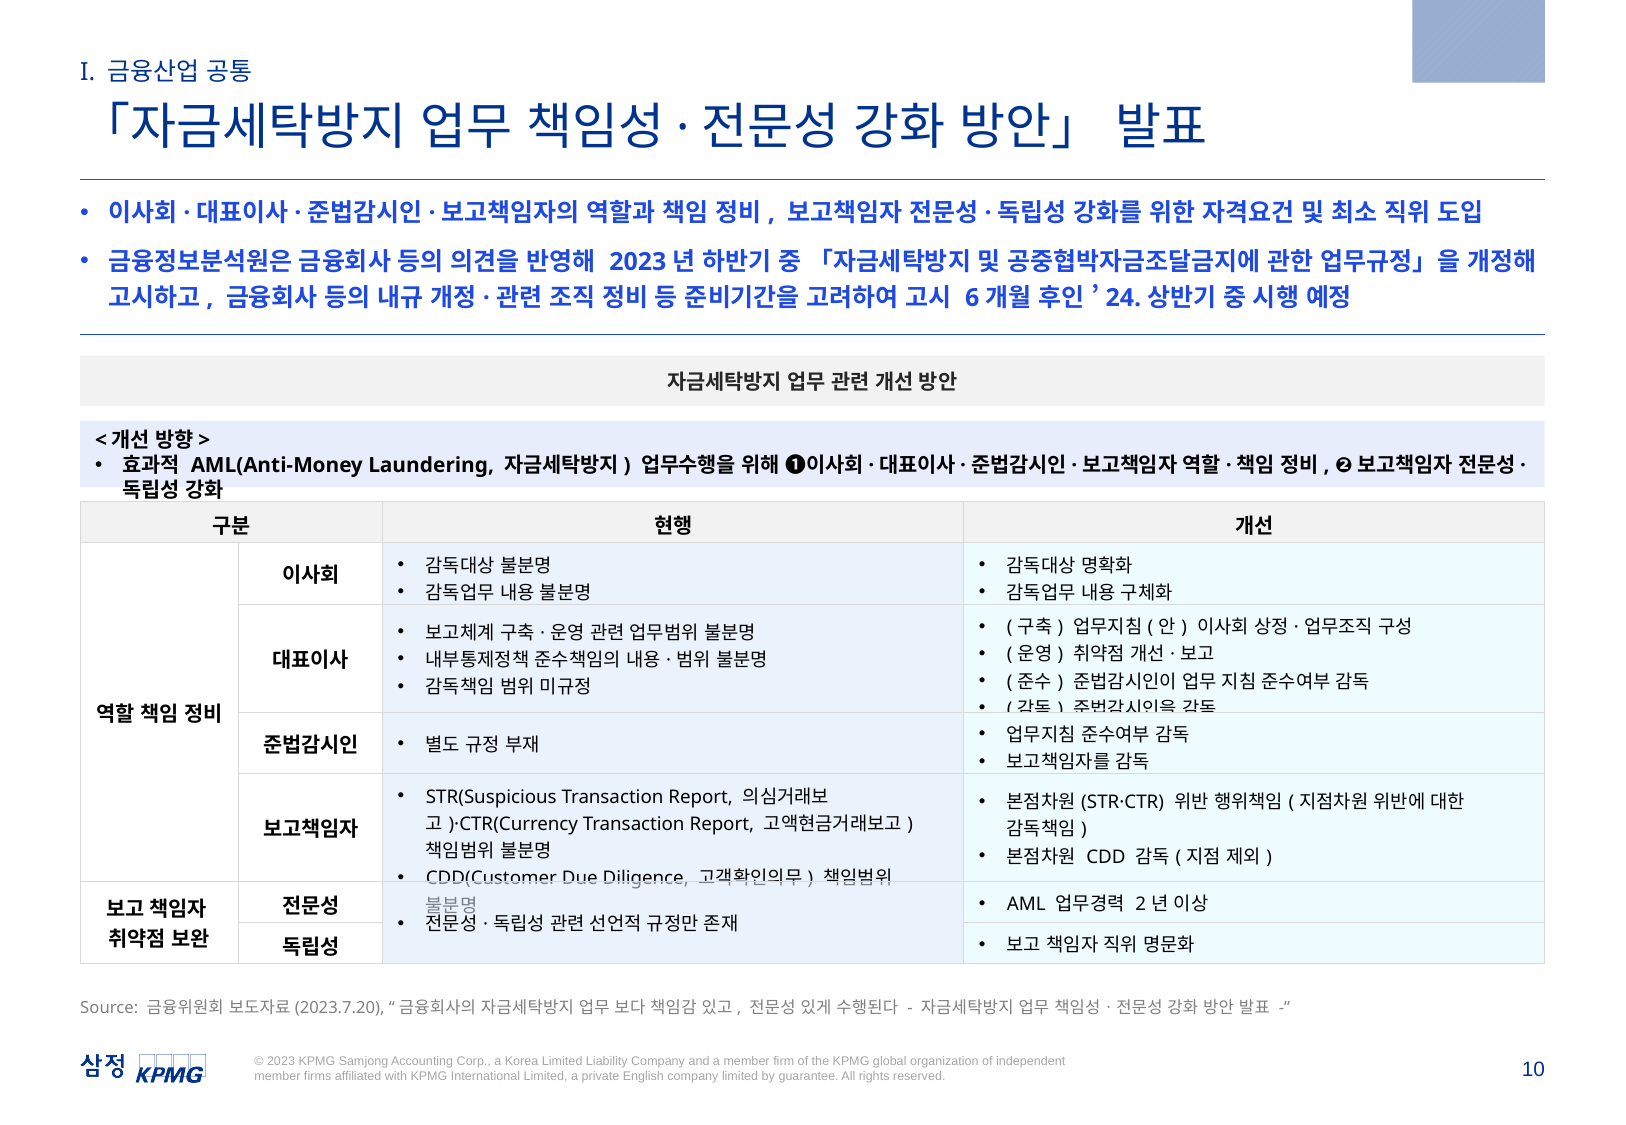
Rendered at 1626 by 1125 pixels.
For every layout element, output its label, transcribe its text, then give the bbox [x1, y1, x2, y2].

list 이사회·대표이사·준법감시인·보고책임자의 역할과 책임 정비, 보고책임자 전문성·독립성 강화를 위한 자격요건 및 최소 직위 도입 금융정보분석원은 금융회사 등의 의견을 반영해 2023년 하반기 중 「자금세탁방지 및 공중협박자금조달금지에 관한 업무규정」을 개정해 고시하고, 금융회사 등의 내규 개정·관련 조직 정비 등 준비기간을 고려하여 고시 6개월 후인 ’24.상반기 중 시행 예정 [80, 190, 1545, 333]
table_cell 준법감시인 [239, 713, 382, 773]
table_cell 역할 책임 정비 [81, 543, 238, 881]
table_cell 전문성·독립성 관련 선언적 규정만 존재 [383, 882, 963, 963]
picture [80, 1054, 206, 1083]
text_box Source: 금융위원회 보도자료(2023.7.20), “금융회사의 자금세탁방지 업무 보다 책임감 있고, 전문성 있게 수행된다 - 자금세탁방지 업무 책임성ㆍ전문성 강화 방안 발표 -” [80, 985, 1545, 1018]
table_cell 이사회 [239, 543, 382, 604]
table_cell 감독대상 명확화 감독업무 내용 구체화 [964, 543, 1544, 604]
table_cell STR(Suspicious Transaction Report, 의심거래보고)·CTR(Currency Transaction Report, 고액현금거래보고) 책임범위 불분명 CDD(Customer Due Diligence, 고객확인의무) 책임범위 불분명 [383, 774, 963, 881]
table_cell 별도 규정 부재 [383, 713, 963, 773]
table_cell 보고책임자 [239, 774, 382, 881]
table_cell AML 업무경력 2년 이상 [964, 882, 1544, 922]
table_cell 보고 책임자 취약점 보완 [81, 882, 238, 963]
table_cell 독립성 [239, 923, 382, 963]
table_header 개선 [964, 502, 1544, 542]
table_header 구분 [81, 502, 382, 542]
list I. 금융산업 공통 [80, 54, 1410, 85]
table_cell 업무지침 준수여부 감독 보고책임자를 감독 [964, 713, 1544, 773]
table_header 현행 [383, 502, 963, 542]
table_cell (구축) 업무지침(안) 이사회 상정·업무조직 구성 (운영) 취약점 개선·보고 (준수) 준법감시인이 업무 지침 준수여부 감독 (감독) 준법감시인을 감독 [964, 605, 1544, 712]
table_cell 감독대상 불분명 감독업무 내용 불분명 [383, 543, 963, 604]
text_box 자금세탁방지 업무 관련 개선 방안 [78, 354, 1547, 408]
table_cell 보고체계 구축·운영 관련 업무범위 불분명 내부통제정책 준수책임의 내용·범위 불분명 감독책임 범위 미규정 [383, 605, 963, 712]
text_box 2023.7.20 [1410, 0, 1547, 85]
table_cell 전문성 [239, 882, 382, 922]
text_box <개선 방향> 효과적 AML(Anti-Money Laundering, 자금세탁방지) 업무수행을 위해 ❶이사회·대표이사·준법감시인·보고책임자 역할·책임 정비, ❷보고책임자 전문성·독립성 강화 [78, 419, 1547, 489]
list 「자금세탁방지 업무 책임성·전문성 강화 방안」 발표 [80, 101, 1545, 155]
table_cell 보고 책임자 직위 명문화 [964, 923, 1544, 963]
table_cell 본점차원(STR·CTR) 위반 행위책임(지점차원 위반에 대한 감독책임) 본점차원 CDD 감독(지점 제외) [964, 774, 1544, 881]
table_cell 대표이사 [239, 605, 382, 712]
